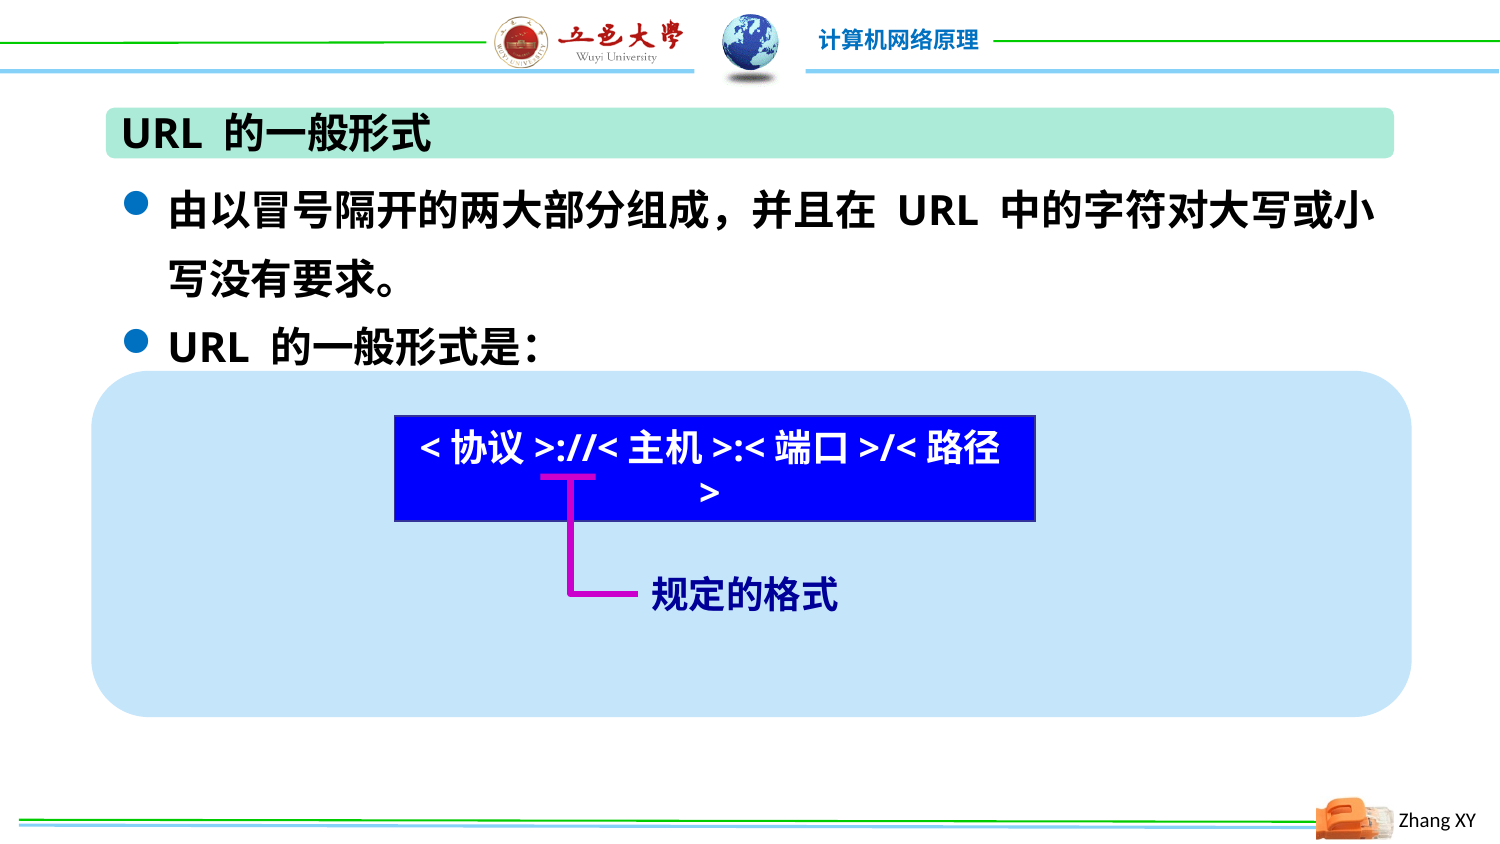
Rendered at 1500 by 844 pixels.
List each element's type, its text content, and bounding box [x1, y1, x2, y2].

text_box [540, 476, 856, 624]
picture [720, 12, 780, 88]
picture [494, 15, 697, 69]
text_box 由以冒号隔开的两大部分组成，并且在 URL 中的字符对大写或小写没有要求。 URL 的一般形式是： [105, 157, 1395, 379]
text_box URL 的一般形式 [105, 99, 457, 157]
picture [1316, 796, 1394, 840]
text_box [89, 379, 1414, 720]
text_box [457, 107, 1395, 157]
text_box <协议>://<主机>:<端口>/<路径> [394, 416, 1035, 521]
